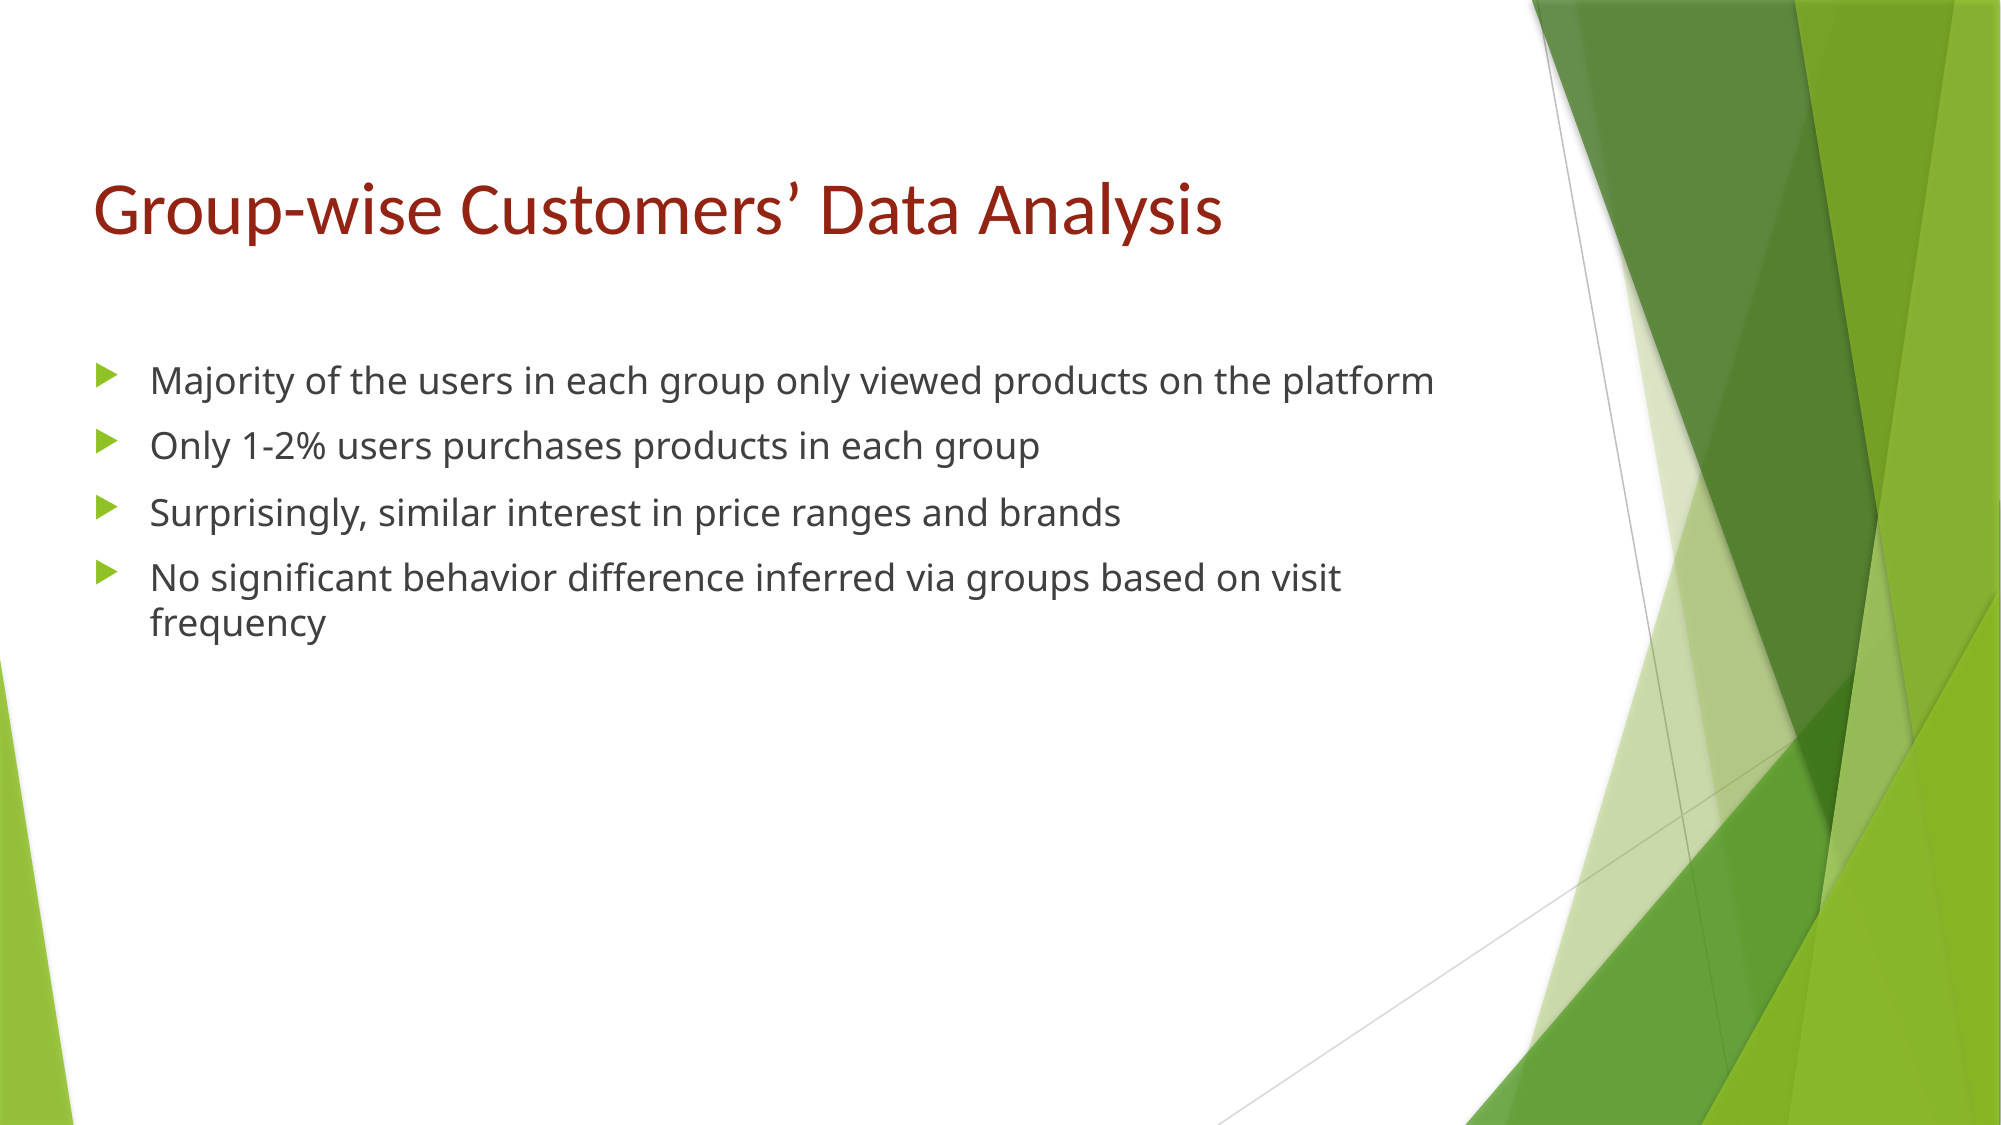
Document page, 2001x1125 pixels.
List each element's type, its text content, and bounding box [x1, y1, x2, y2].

title Group-wise Customers’ Data Analysis [78, 152, 1253, 266]
list Majority of the users in each group only viewed products on the platform Only 1-2% users purchases products in each group Surprisingly, similar interest in price ranges and brands No significant behavior difference inferred via groups based on visit frequency [78, 349, 1485, 772]
